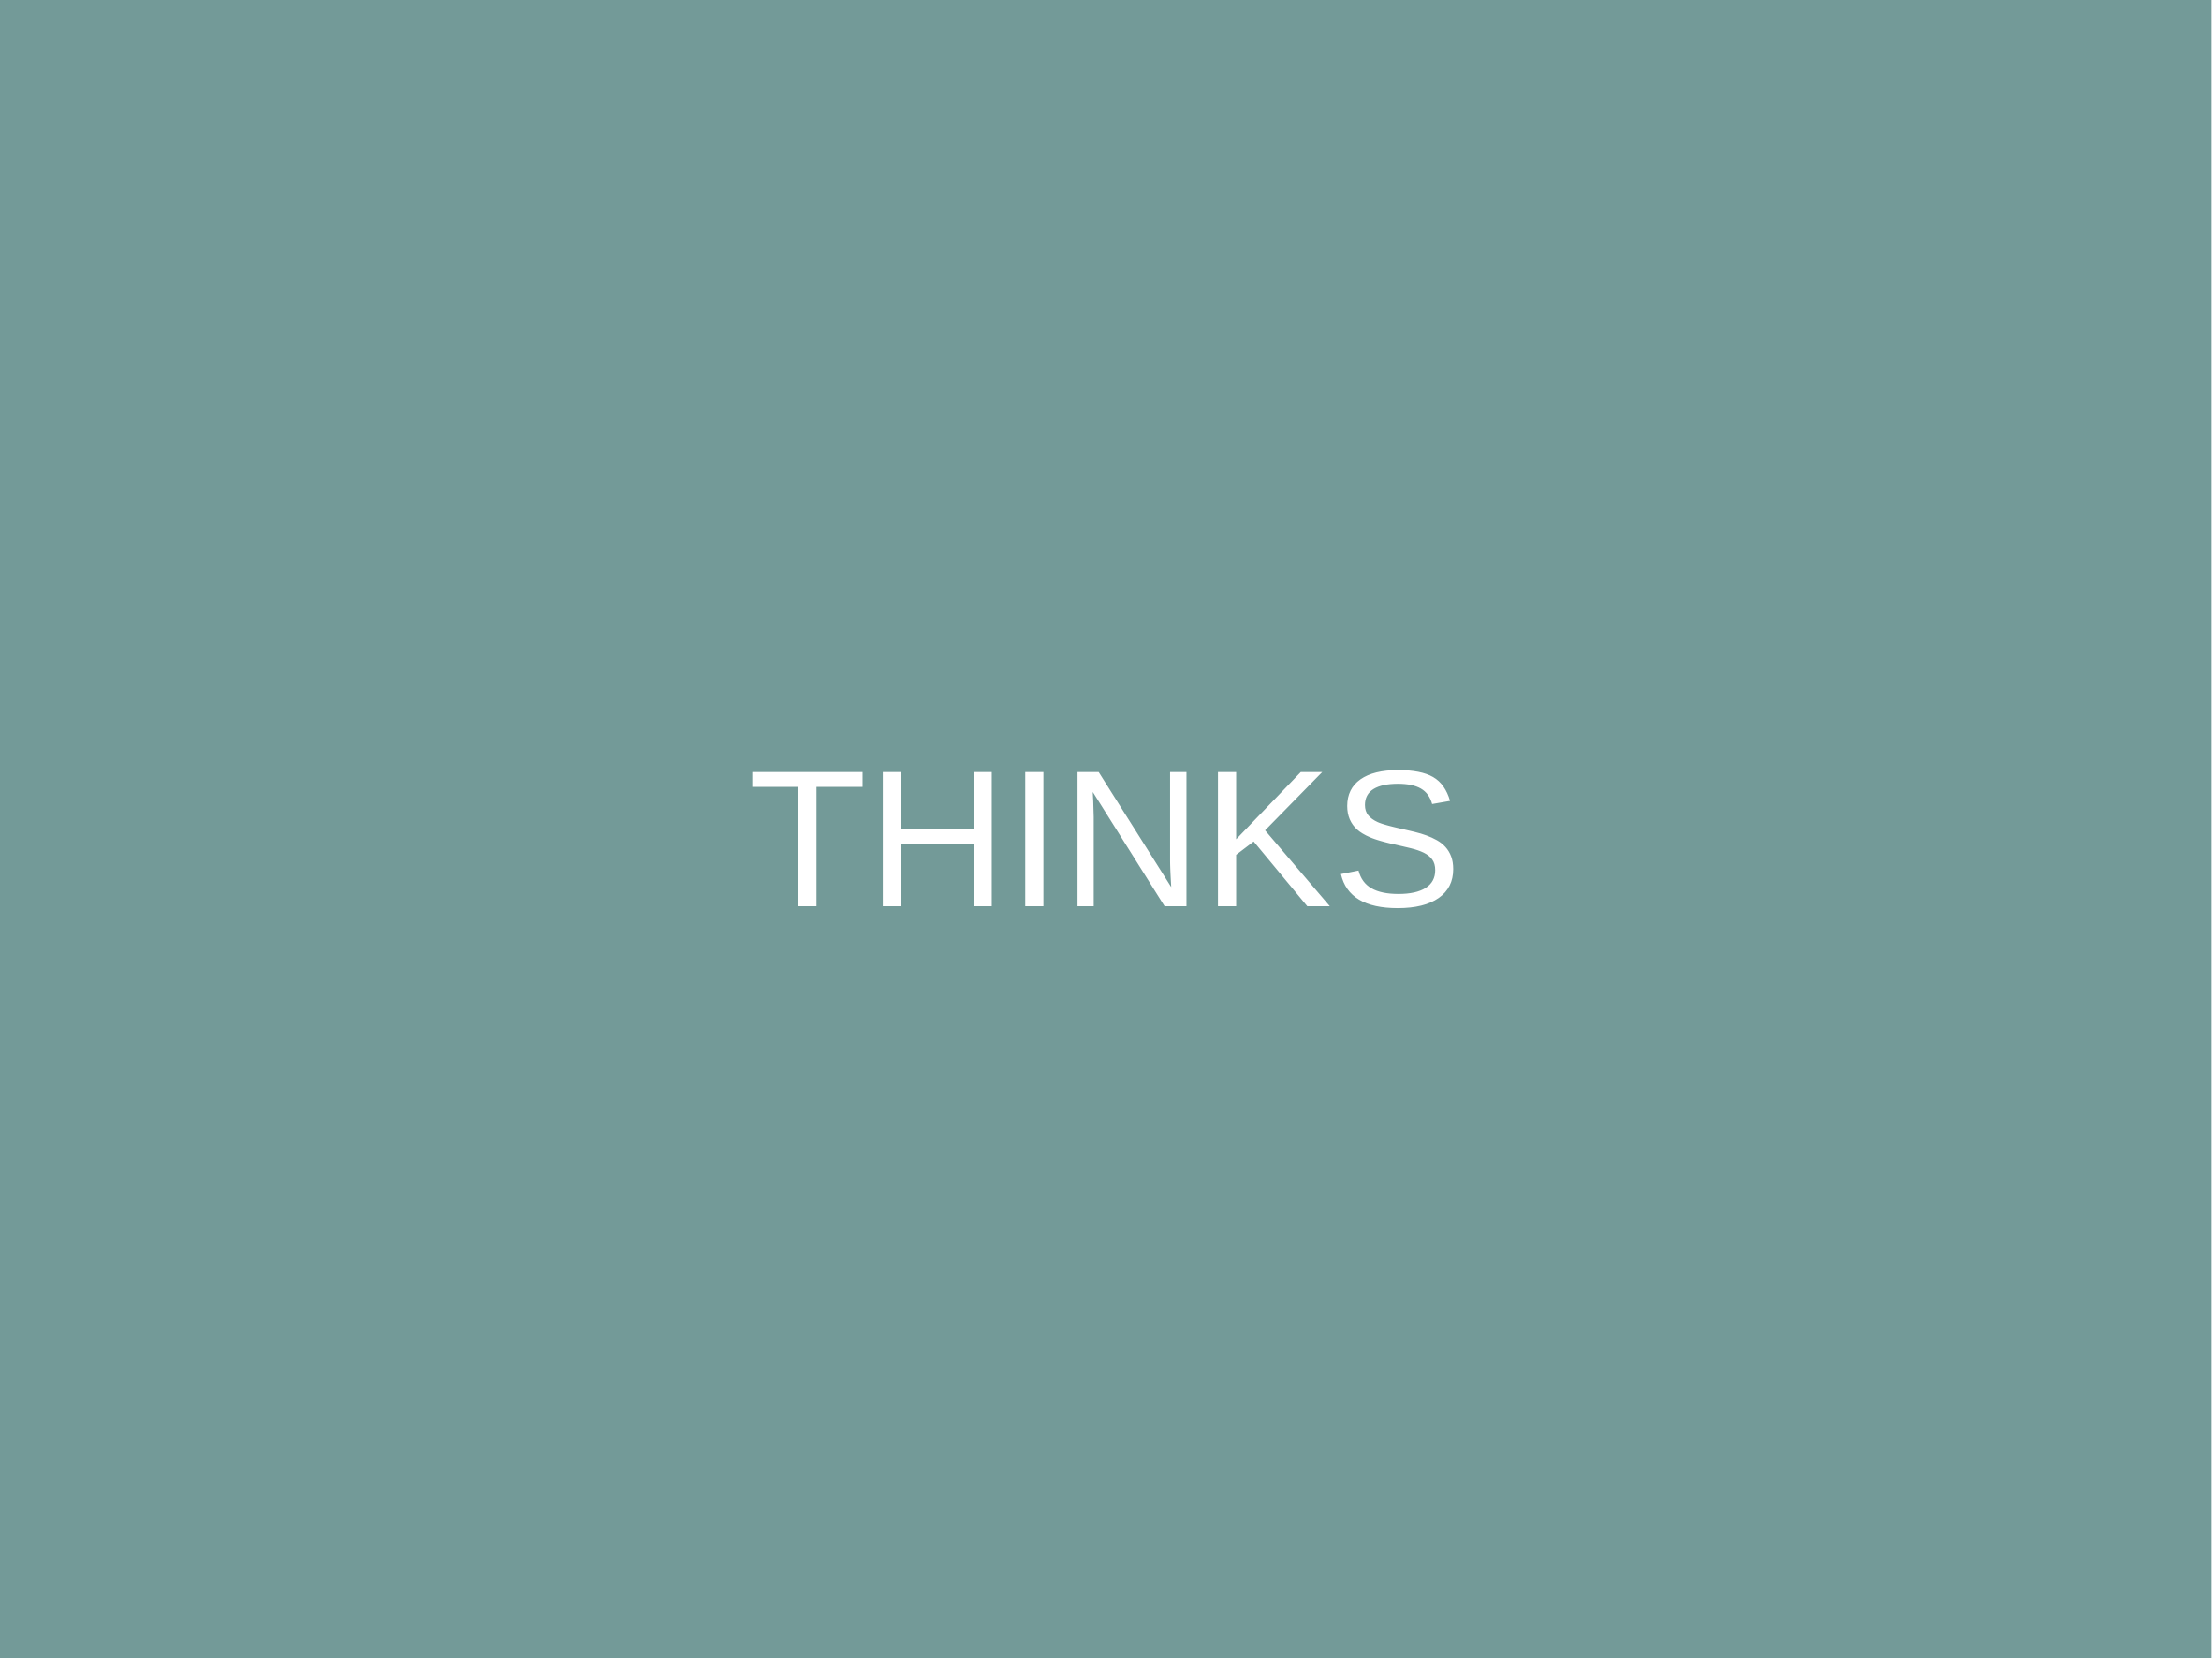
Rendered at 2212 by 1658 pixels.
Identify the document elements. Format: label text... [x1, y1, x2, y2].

text_box THINKS [740, 704, 1471, 953]
